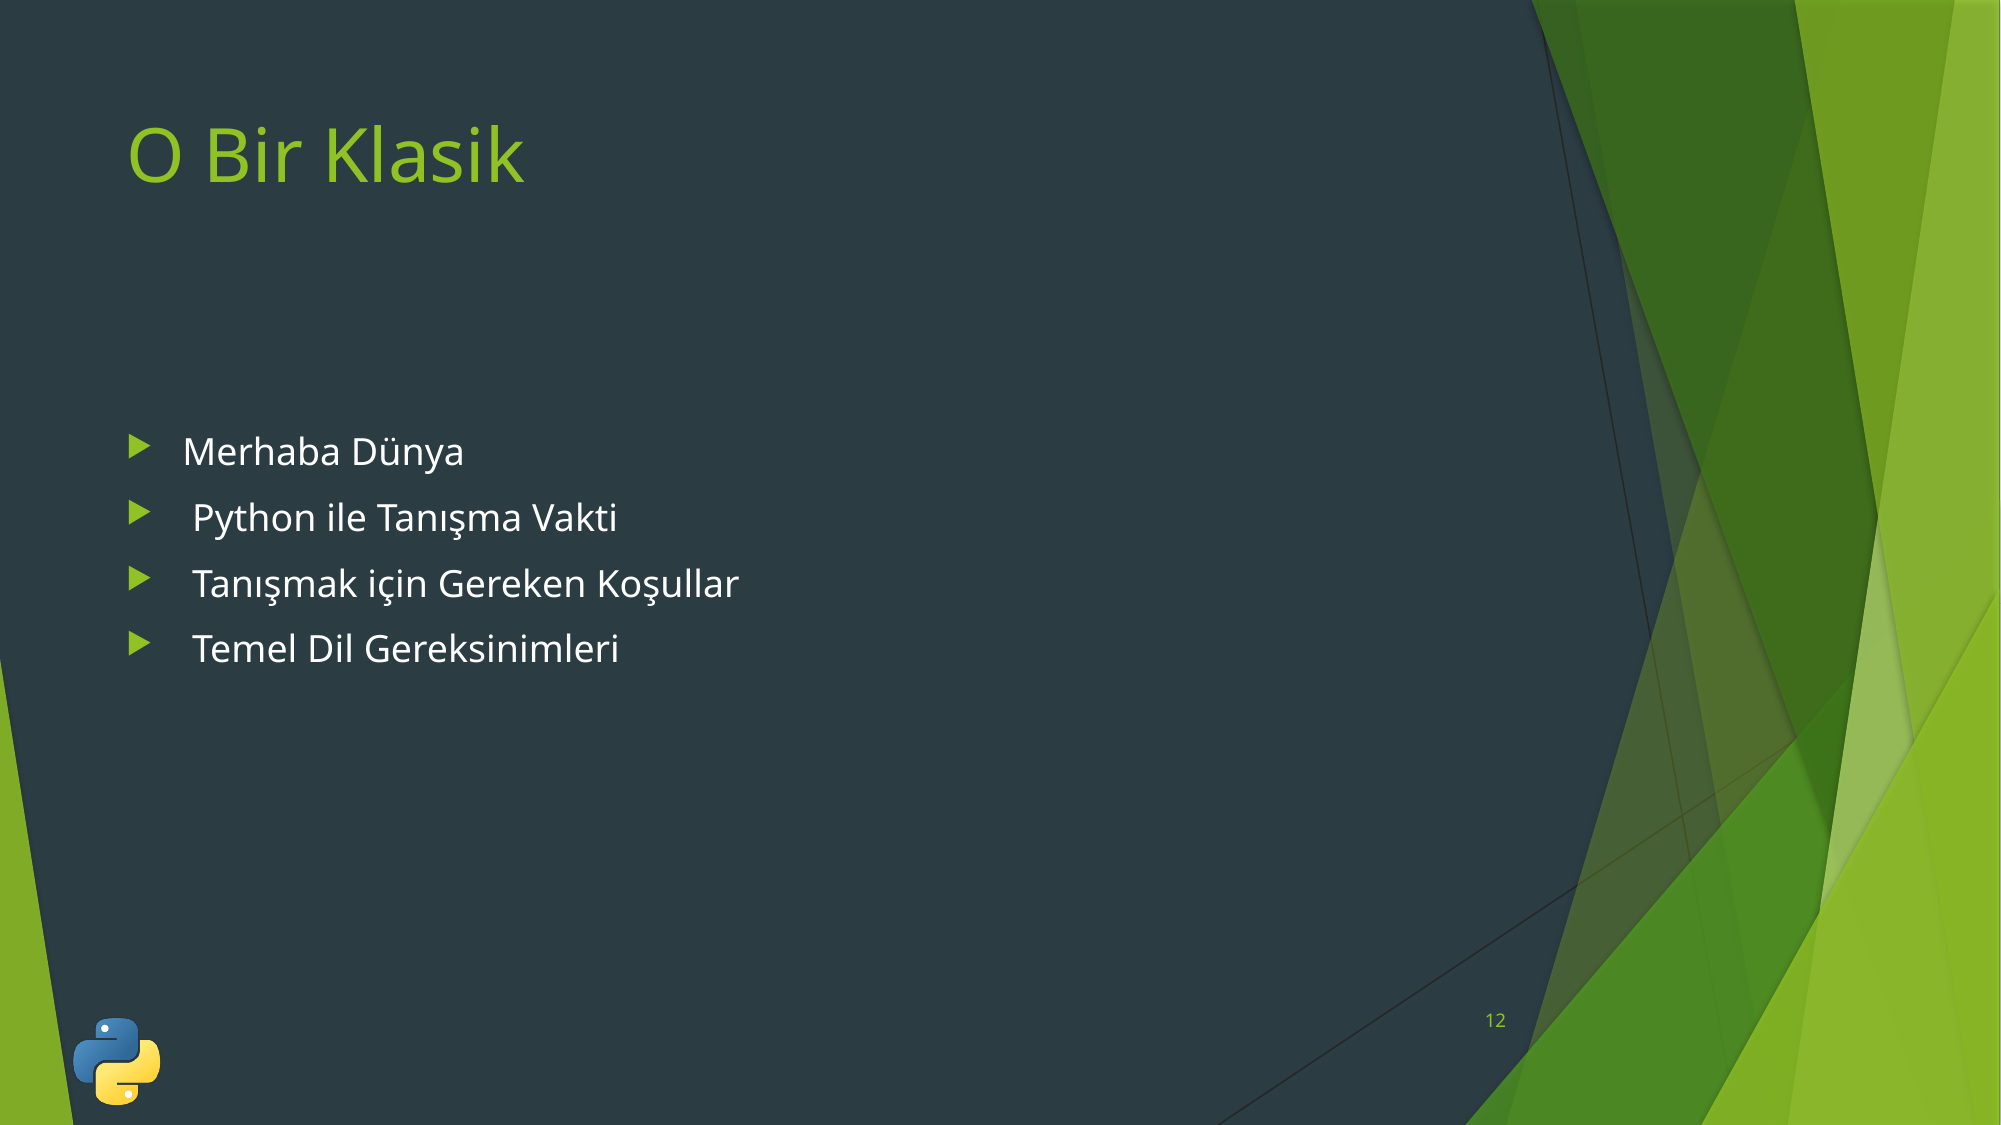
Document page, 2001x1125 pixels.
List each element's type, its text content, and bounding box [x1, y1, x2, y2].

title O Bir Klasik [111, 99, 1522, 317]
list Merhaba Dünya Python ile Tanışma Vakti Tanışmak için Gereken Koşullar Temel Dil Gereksinimleri [111, 354, 1522, 992]
slide_number 12 [1409, 991, 1522, 1051]
picture [53, 998, 180, 1125]
